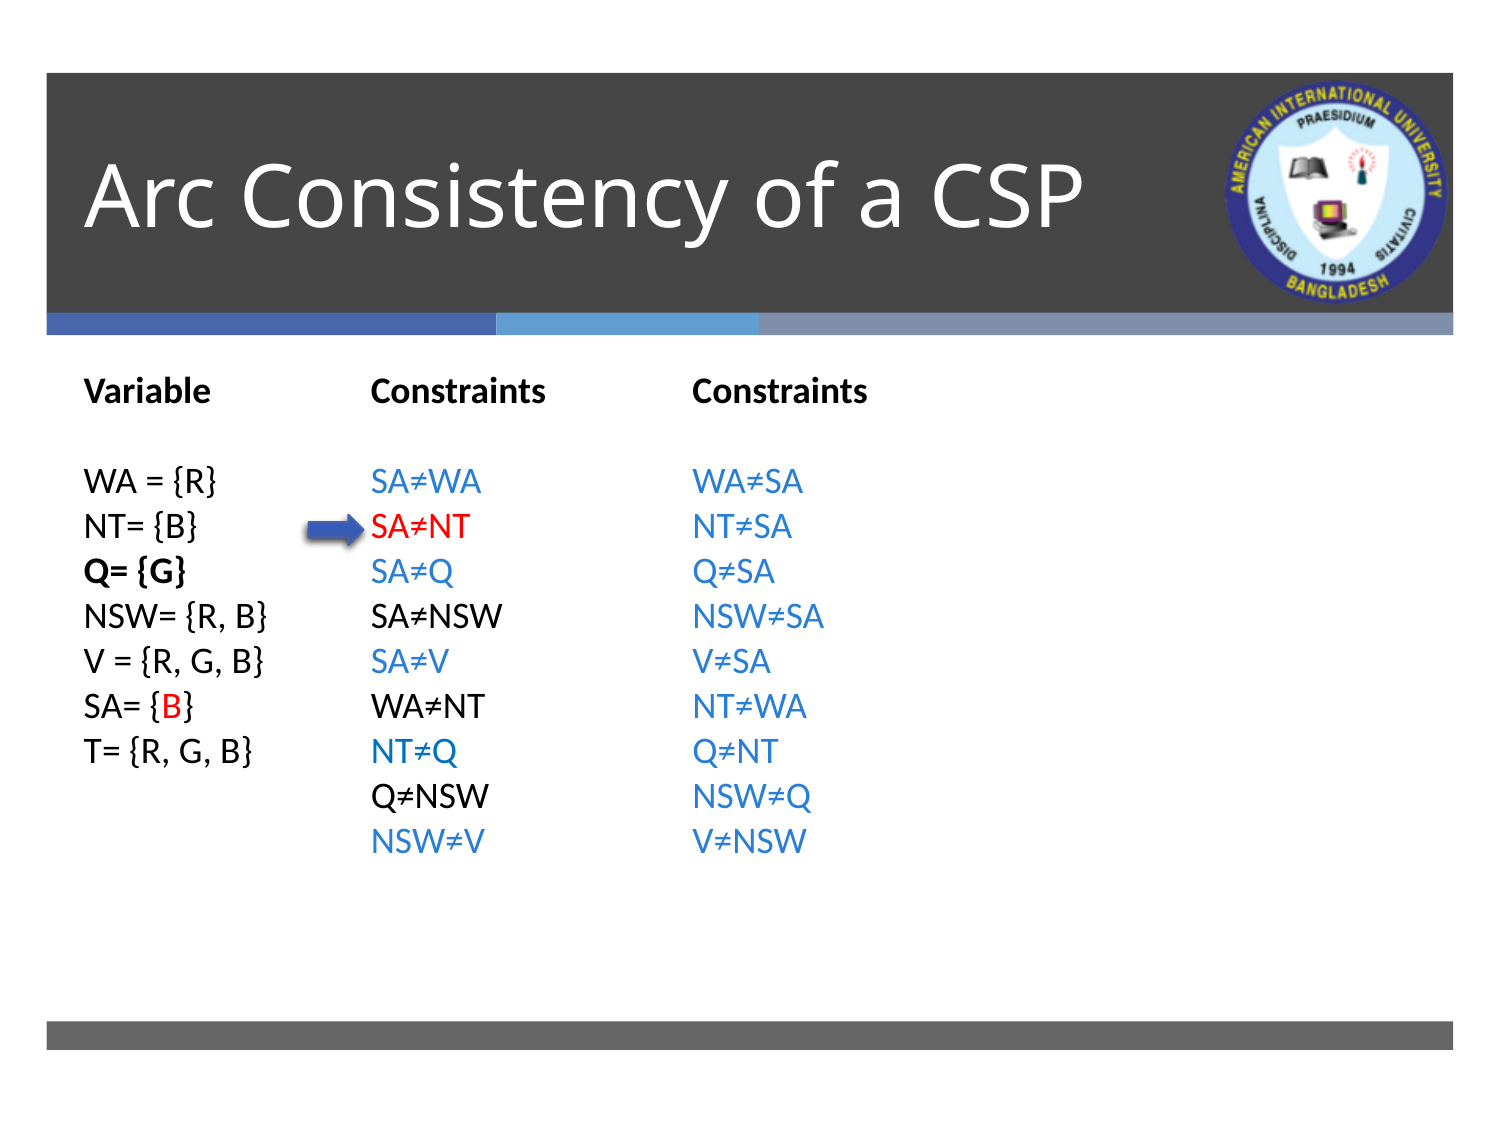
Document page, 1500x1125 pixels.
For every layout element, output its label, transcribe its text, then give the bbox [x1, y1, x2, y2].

title Arc Consistency of a CSP [69, 73, 1351, 253]
picture [1220, 75, 1454, 310]
text_box Constraints WA≠SA NT≠SA Q≠SA NSW≠SA V≠SA NT≠WA Q≠NT NSW≠Q V≠NSW [677, 359, 1000, 914]
text_box Constraints SA≠WA SA≠NT SA≠Q SA≠NSW SA≠V WA≠NT NT≠Q Q≠NSW NSW≠V [356, 359, 677, 914]
text_box Variable WA = {R} NT= {B} Q= {G} NSW= {R, B} V = {R, G, B} SA= {B} T= {R, G, B} [69, 359, 356, 824]
text_box [307, 513, 365, 546]
